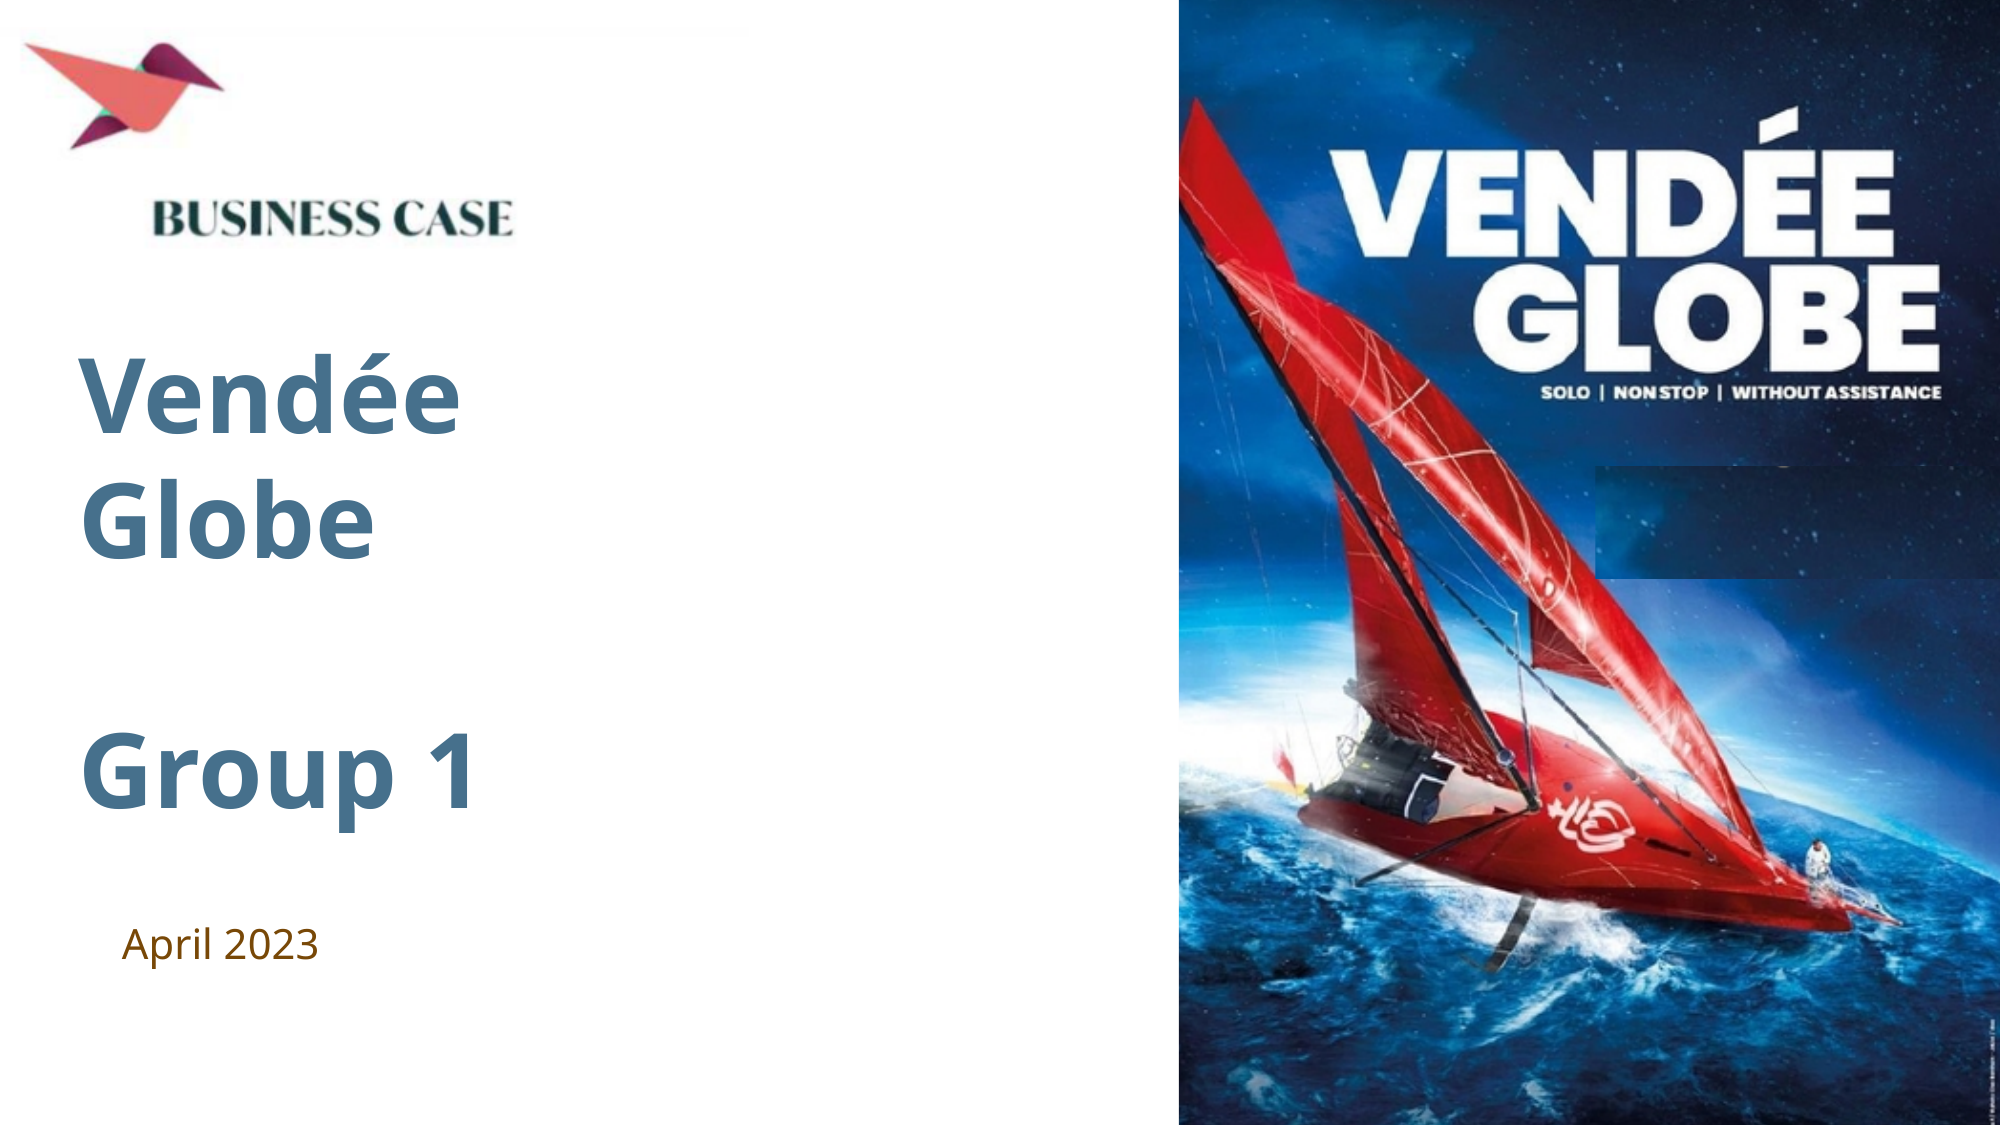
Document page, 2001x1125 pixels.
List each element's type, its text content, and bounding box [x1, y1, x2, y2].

picture [1178, 0, 2000, 1125]
picture [0, 27, 749, 260]
list April 2023 [106, 916, 973, 1018]
title Vendée Globe Group 1 [63, 366, 789, 837]
